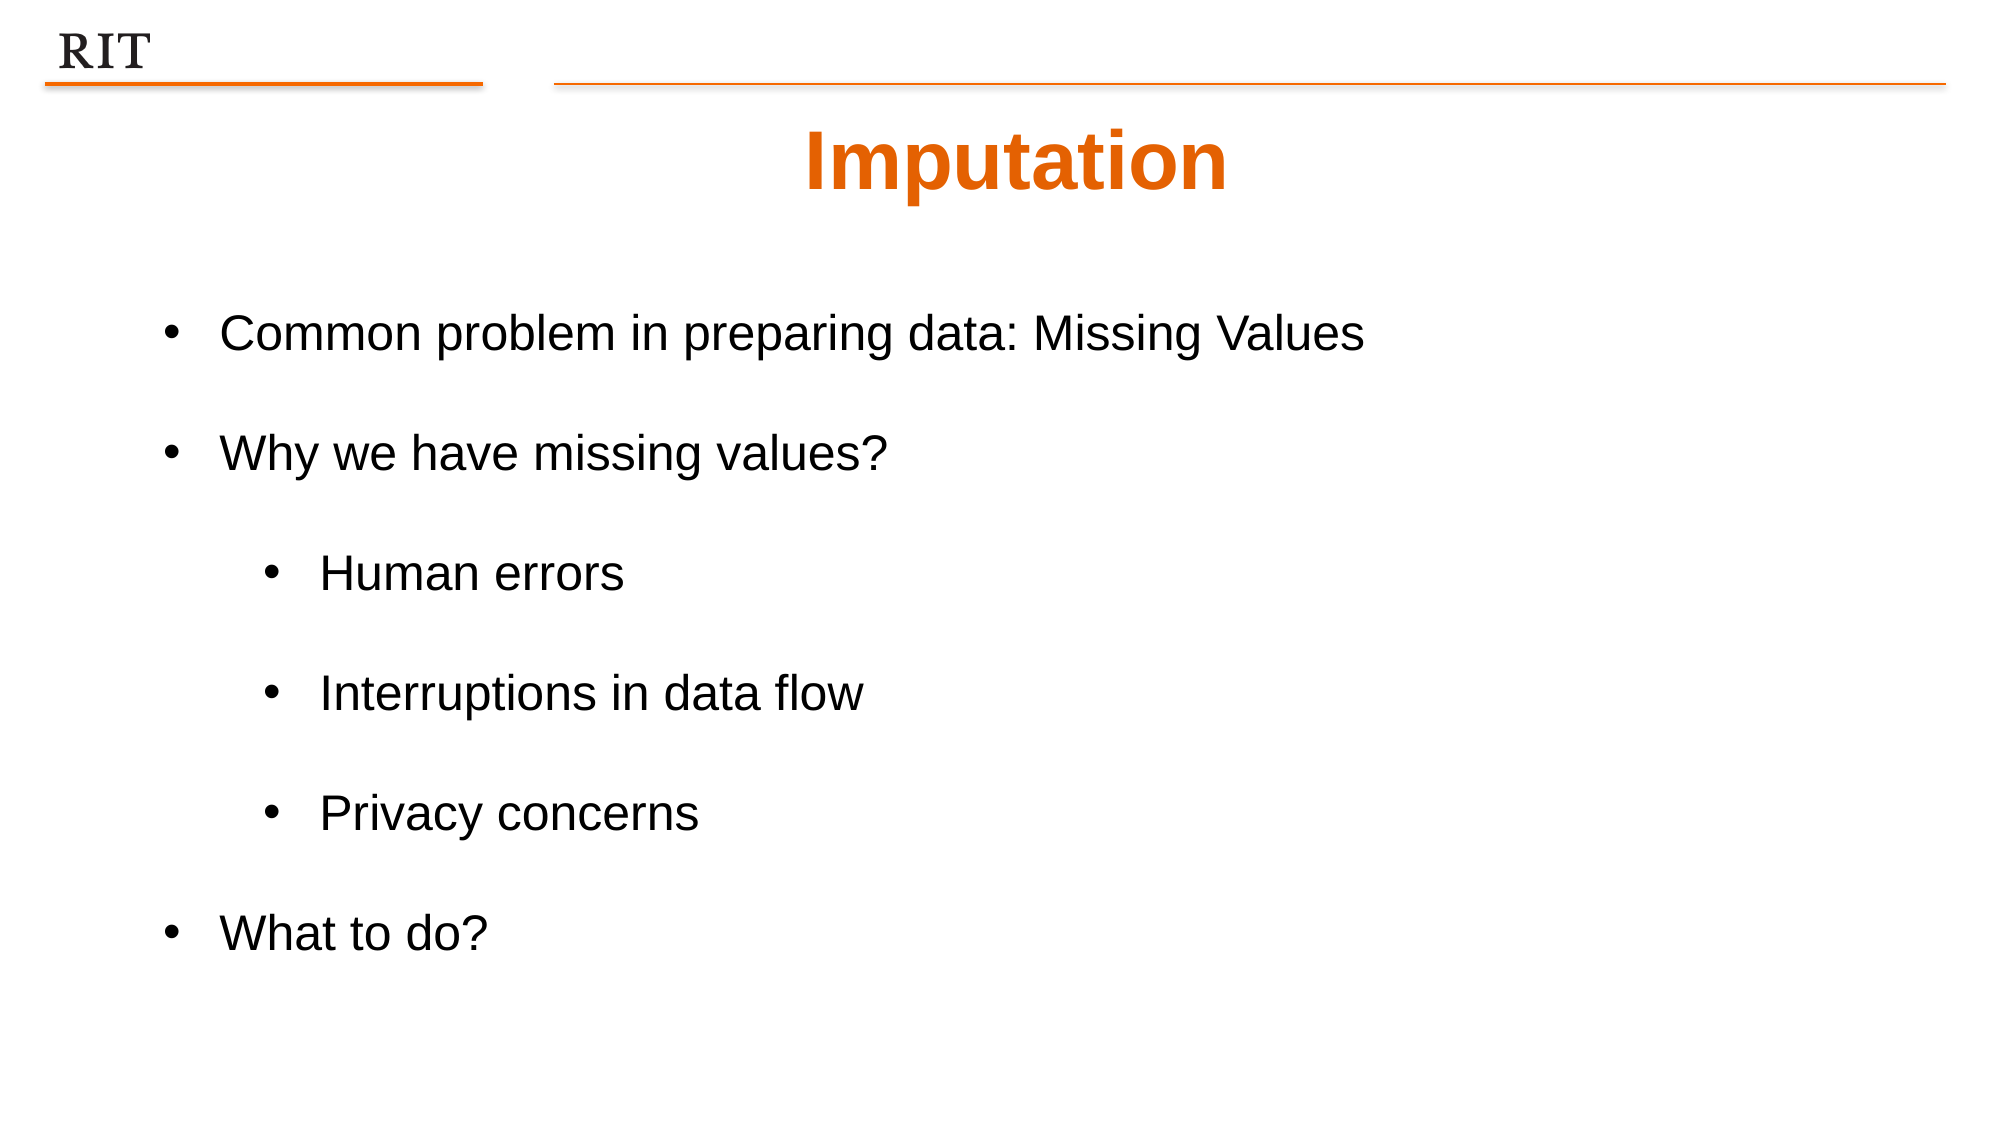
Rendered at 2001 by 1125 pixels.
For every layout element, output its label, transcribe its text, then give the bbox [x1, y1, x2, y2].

title Imputation [117, 114, 1918, 198]
text_box Common problem in preparing data: Missing Values Why we have missing values? Human errors Interruptions in data flow Privacy concerns What to do? [143, 280, 1892, 966]
